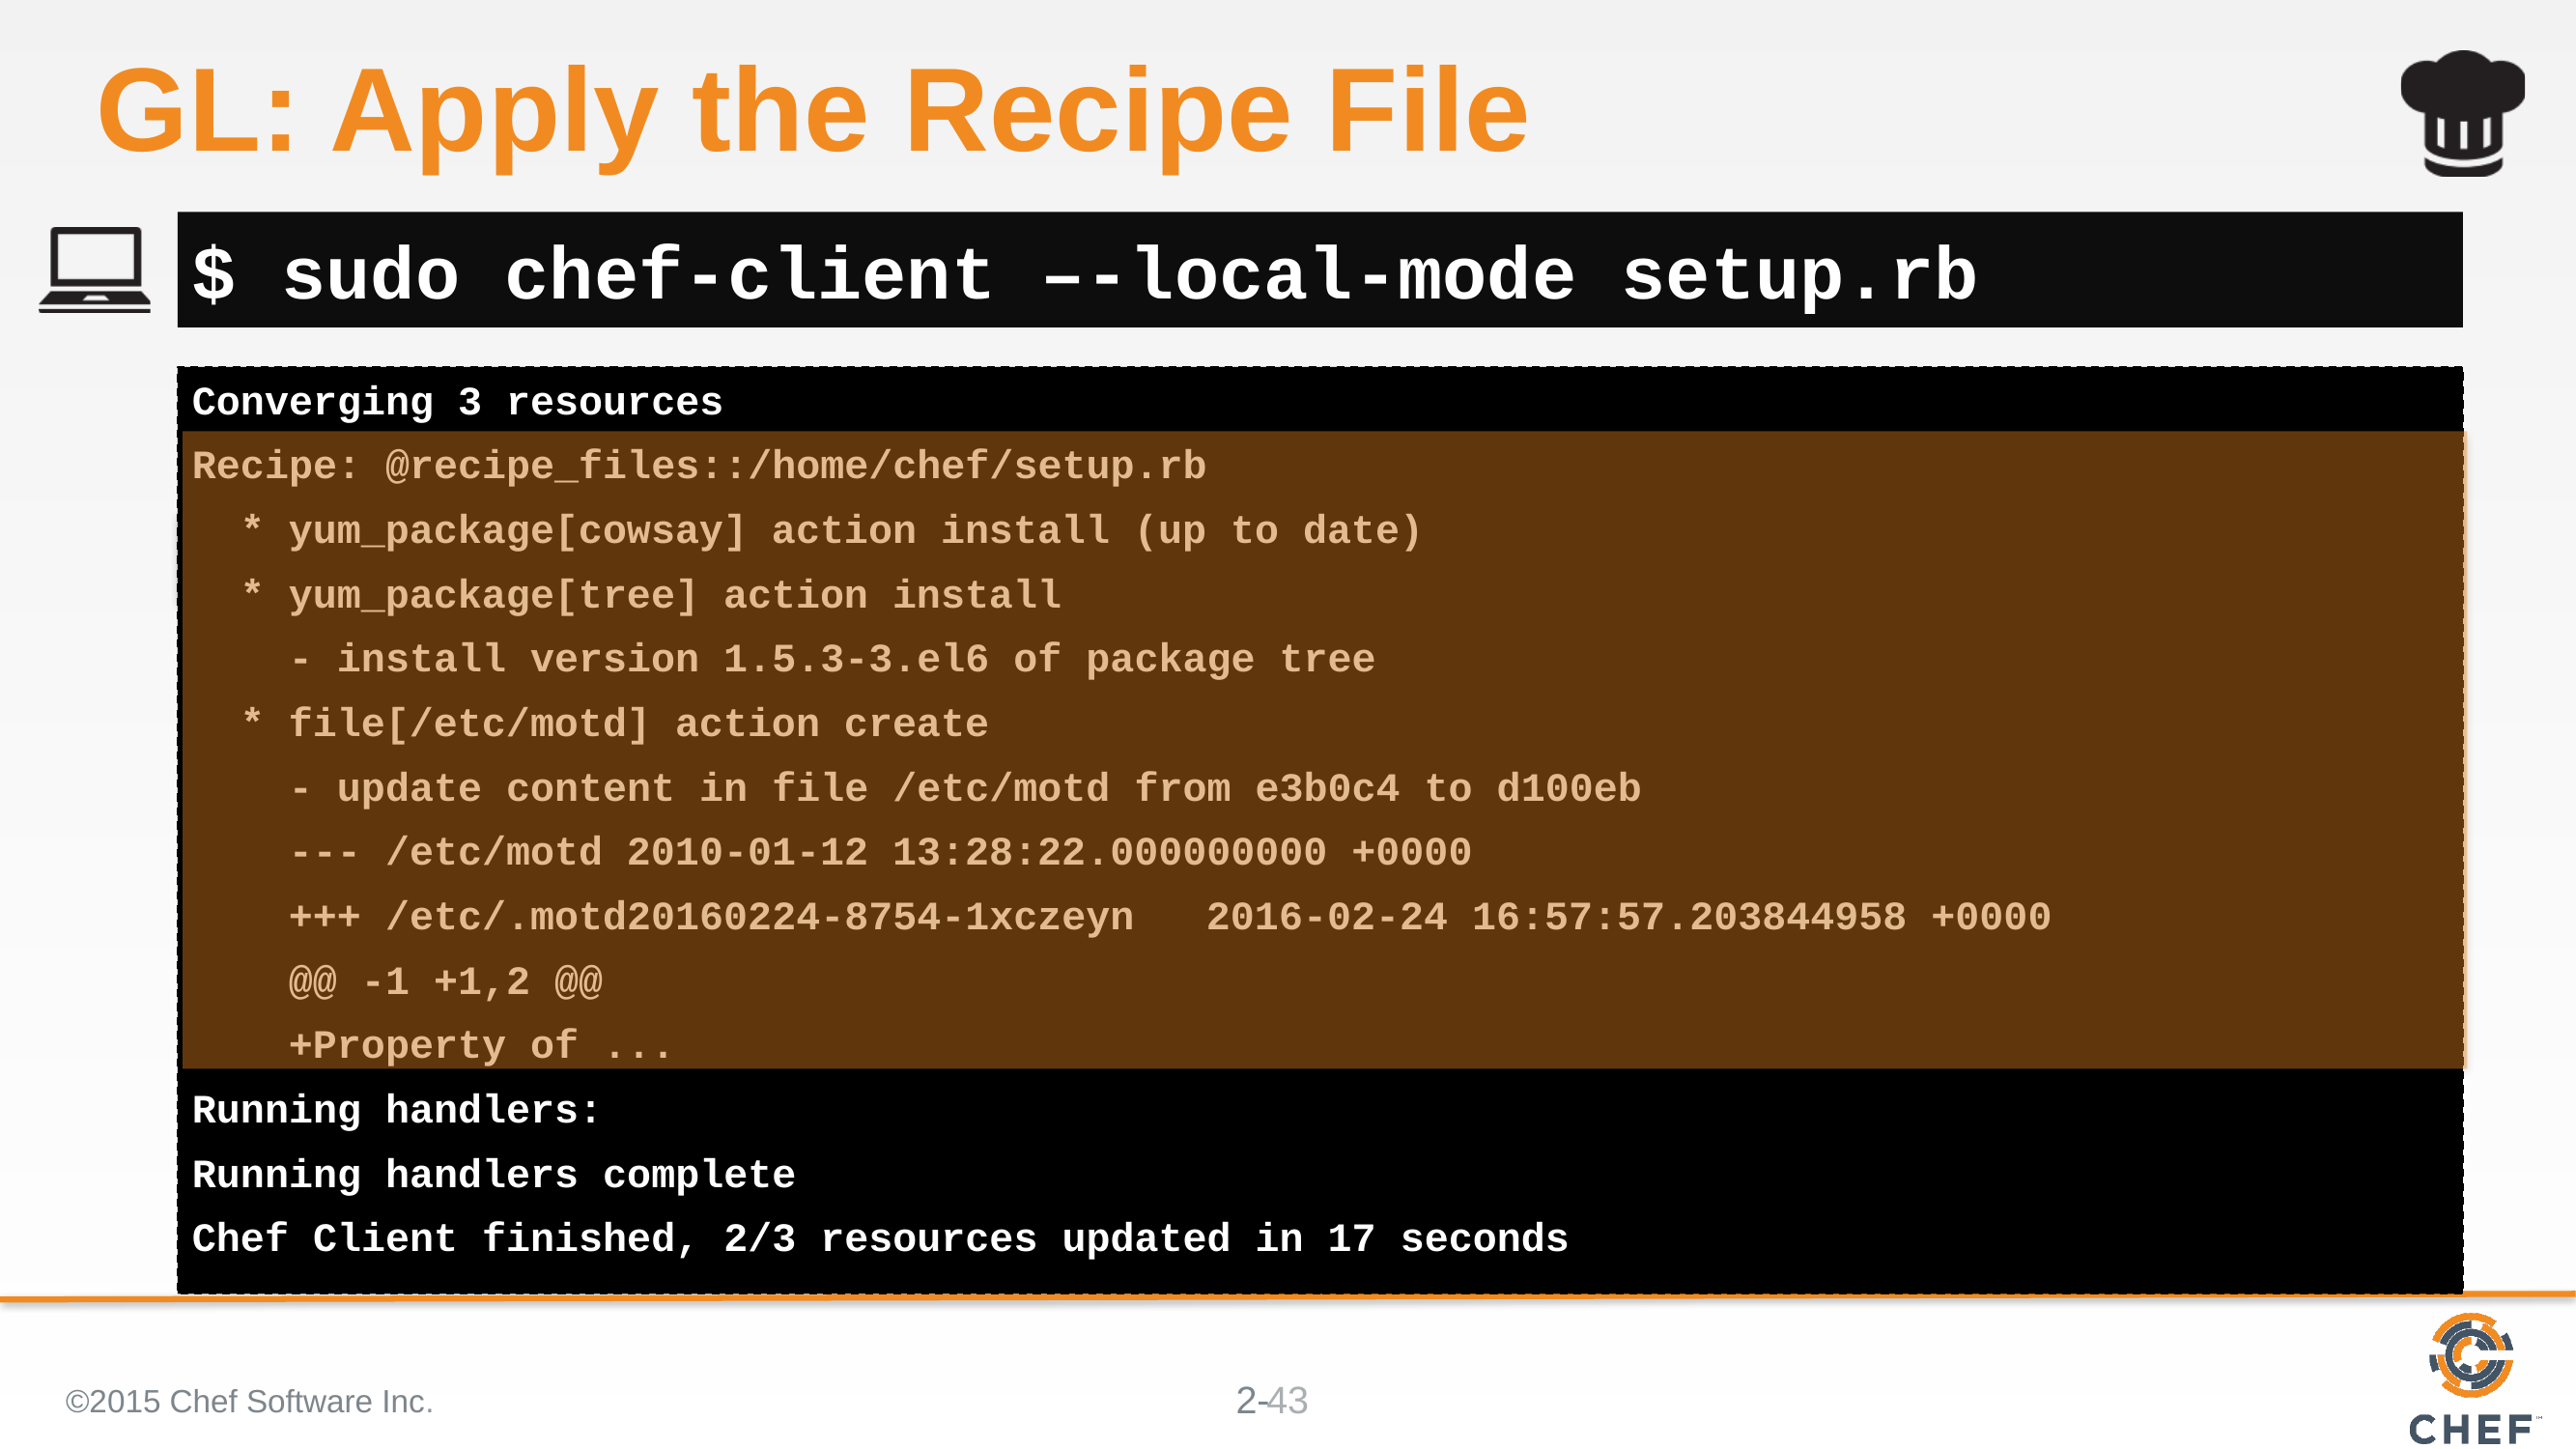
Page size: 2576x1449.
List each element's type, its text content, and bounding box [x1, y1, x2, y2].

list $ sudo chef-client –-local-mode setup.rb [177, 212, 2463, 327]
title GL: Apply the Recipe File [96, 48, 2463, 180]
text_box [182, 431, 2468, 1069]
slide_number 43 [998, 1359, 1578, 1437]
list Converging 3 resources Recipe: @recipe_files::/home/chef/setup.rb * yum_package[cowsay] action install (up to date) * yum_package[tree] action install - install version 1.5.3-3.el6 of package tree * file[/etc/motd] action create - update content in file /etc/motd from e3b0c4 to d100eb --- /etc/motd 2010-01-12 13:28:22.000000000 +0000 +++ /etc/.motd20160224-8754-1xczeyn 2016-02-24 16:57:57.203844958 +0000 @@ -1 +1,2 @@ +Property of ... Running handlers: Running handlers complete Chef Client finished, 2/3 resources updated in 17 seconds [177, 366, 2464, 438]
footer ©2015 Chef Software Inc. [51, 1359, 952, 1440]
picture [2399, 1297, 2550, 1449]
list Converging 3 resources Recipe: @recipe_files::/home/chef/setup.rb * yum_package[cowsay] action install (up to date) * yum_package[tree] action install - install version 1.5.3-3.el6 of package tree * file[/etc/motd] action create - update content in file /etc/motd from e3b0c4 to d100eb --- /etc/motd 2010-01-12 13:28:22.000000000 +0000 +++ /etc/.motd20160224-8754-1xczeyn 2016-02-24 16:57:57.203844958 +0000 @@ -1 +1,2 @@ +Property of ... Running handlers: Running handlers complete Chef Client finished, 2/3 resources updated in 17 seconds [177, 1072, 2464, 1294]
